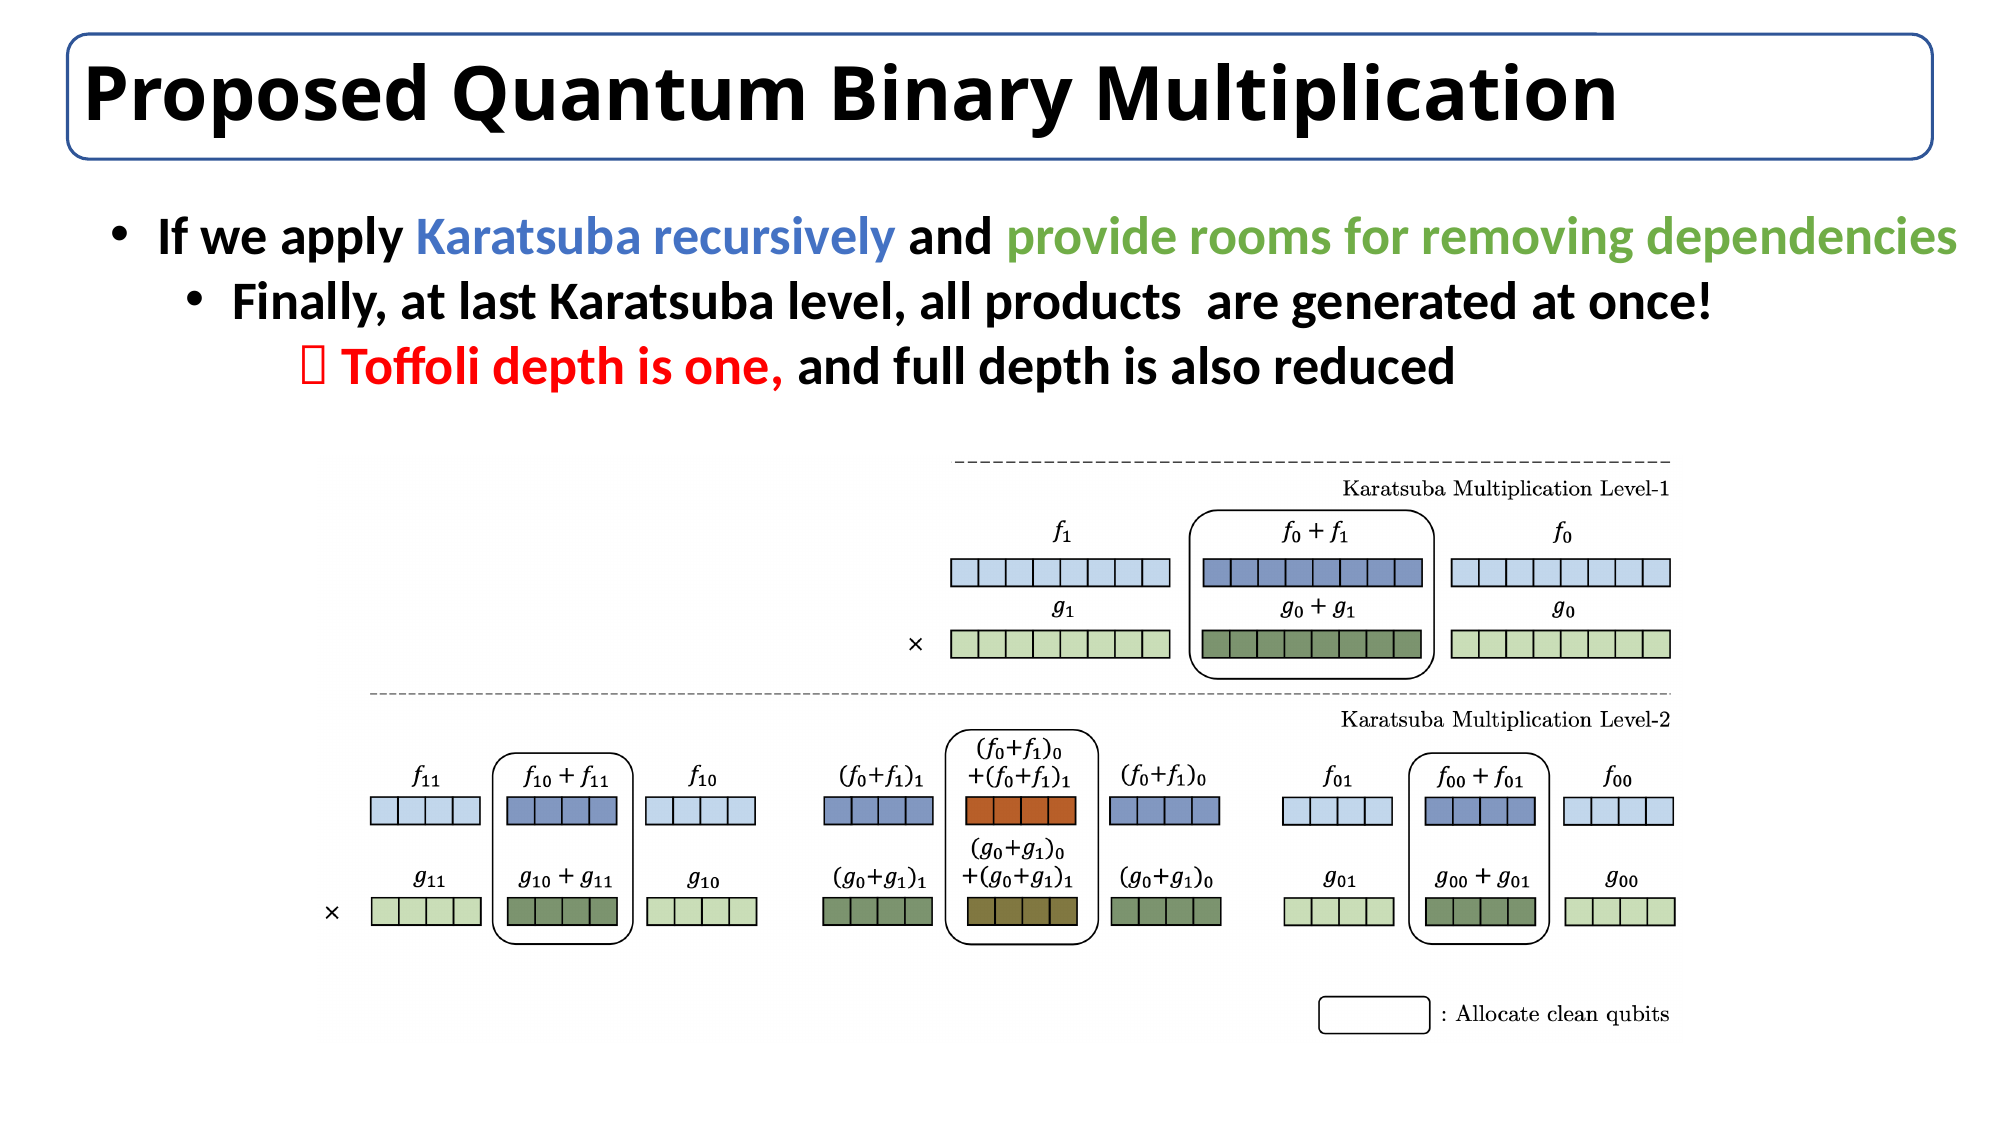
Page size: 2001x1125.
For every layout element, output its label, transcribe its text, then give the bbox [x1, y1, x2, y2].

title Proposed Quantum Binary Multiplication [67, 34, 1933, 160]
picture [316, 455, 1683, 1043]
